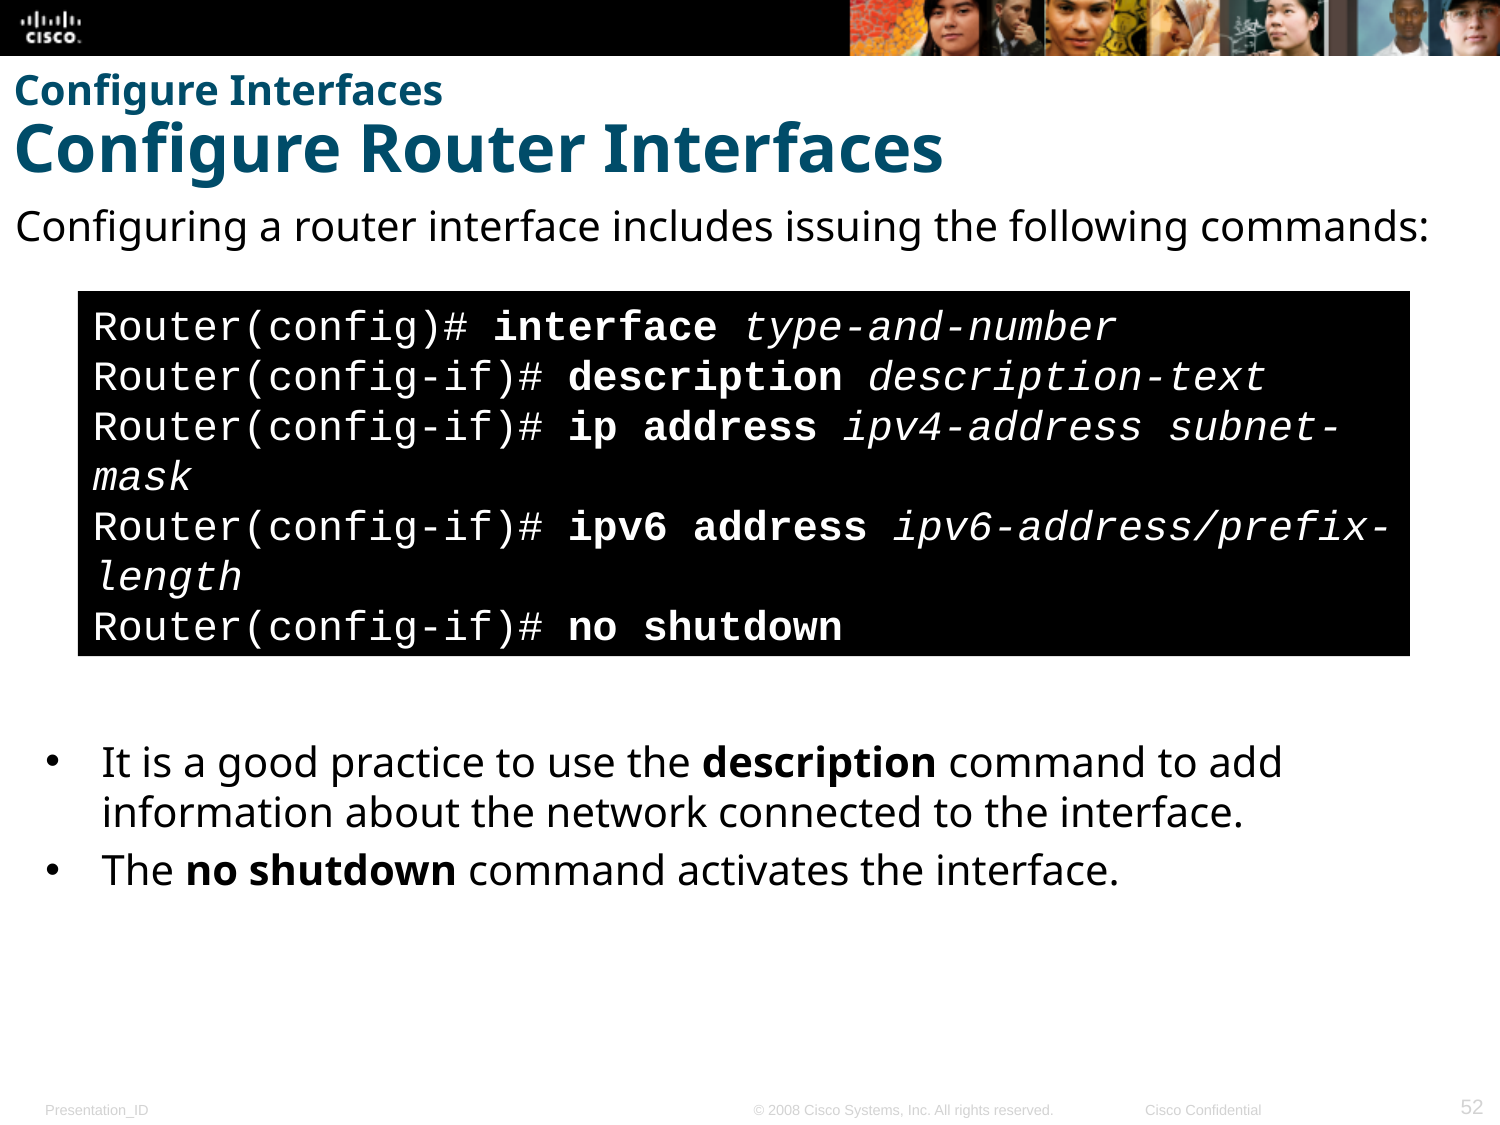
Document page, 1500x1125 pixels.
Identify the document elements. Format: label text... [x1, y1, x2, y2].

text_box It is a good practice to use the description command to add information about the network connected to the interface. The no shutdown command activates the interface. [30, 727, 1450, 921]
title Configure Interfaces Configure Router Interfaces [0, 73, 1369, 192]
list Configuring a router interface includes issuing the following commands: [0, 192, 1480, 290]
text_box Router(config)# interface type-and-number Router(config-if)# description description-text Router(config-if)# ip address ipv4-address subnet-mask Router(config-if)# ipv6 address ipv6-address/prefix-length Router(config-if)# no shutdown [77, 291, 1410, 657]
picture [0, 0, 1500, 56]
